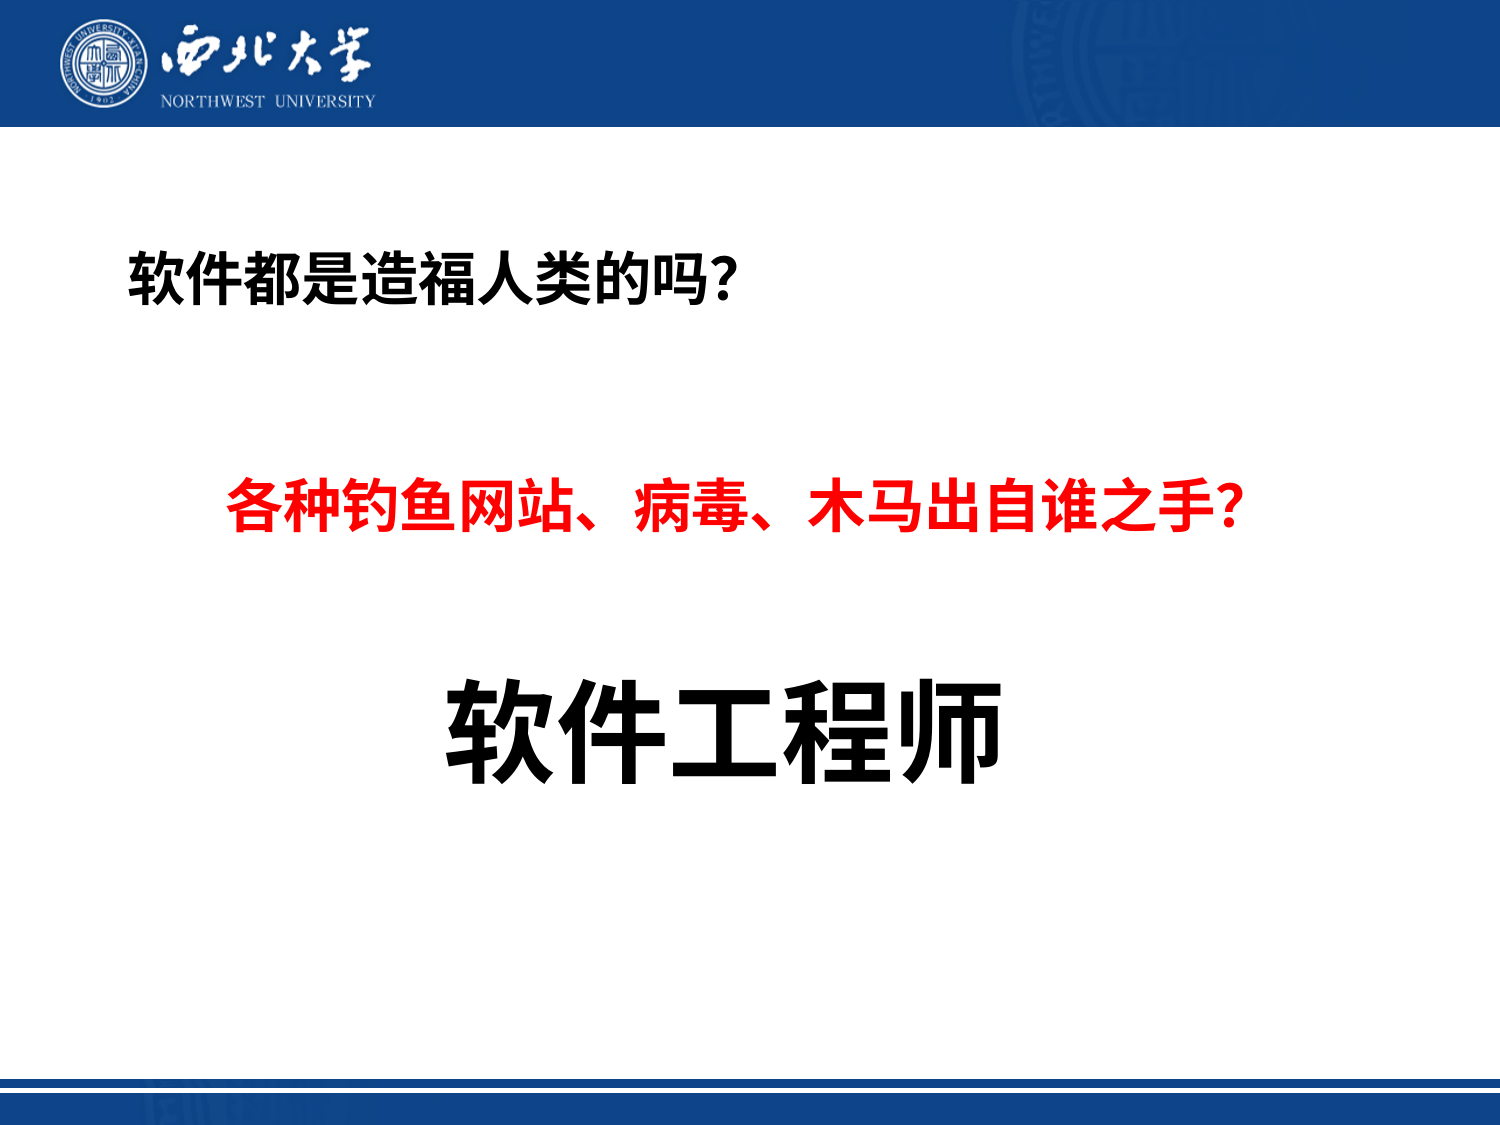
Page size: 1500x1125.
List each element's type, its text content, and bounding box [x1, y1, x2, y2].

picture [0, 1079, 1500, 1088]
picture [0, 0, 1500, 127]
text_box 软件都是造福人类的吗？ [112, 200, 1413, 320]
text_box 各种钓鱼网站、病毒、木马出自谁之手？ [210, 462, 1289, 547]
text_box 软件工程师 [375, 587, 1075, 805]
picture [0, 1093, 1500, 1125]
